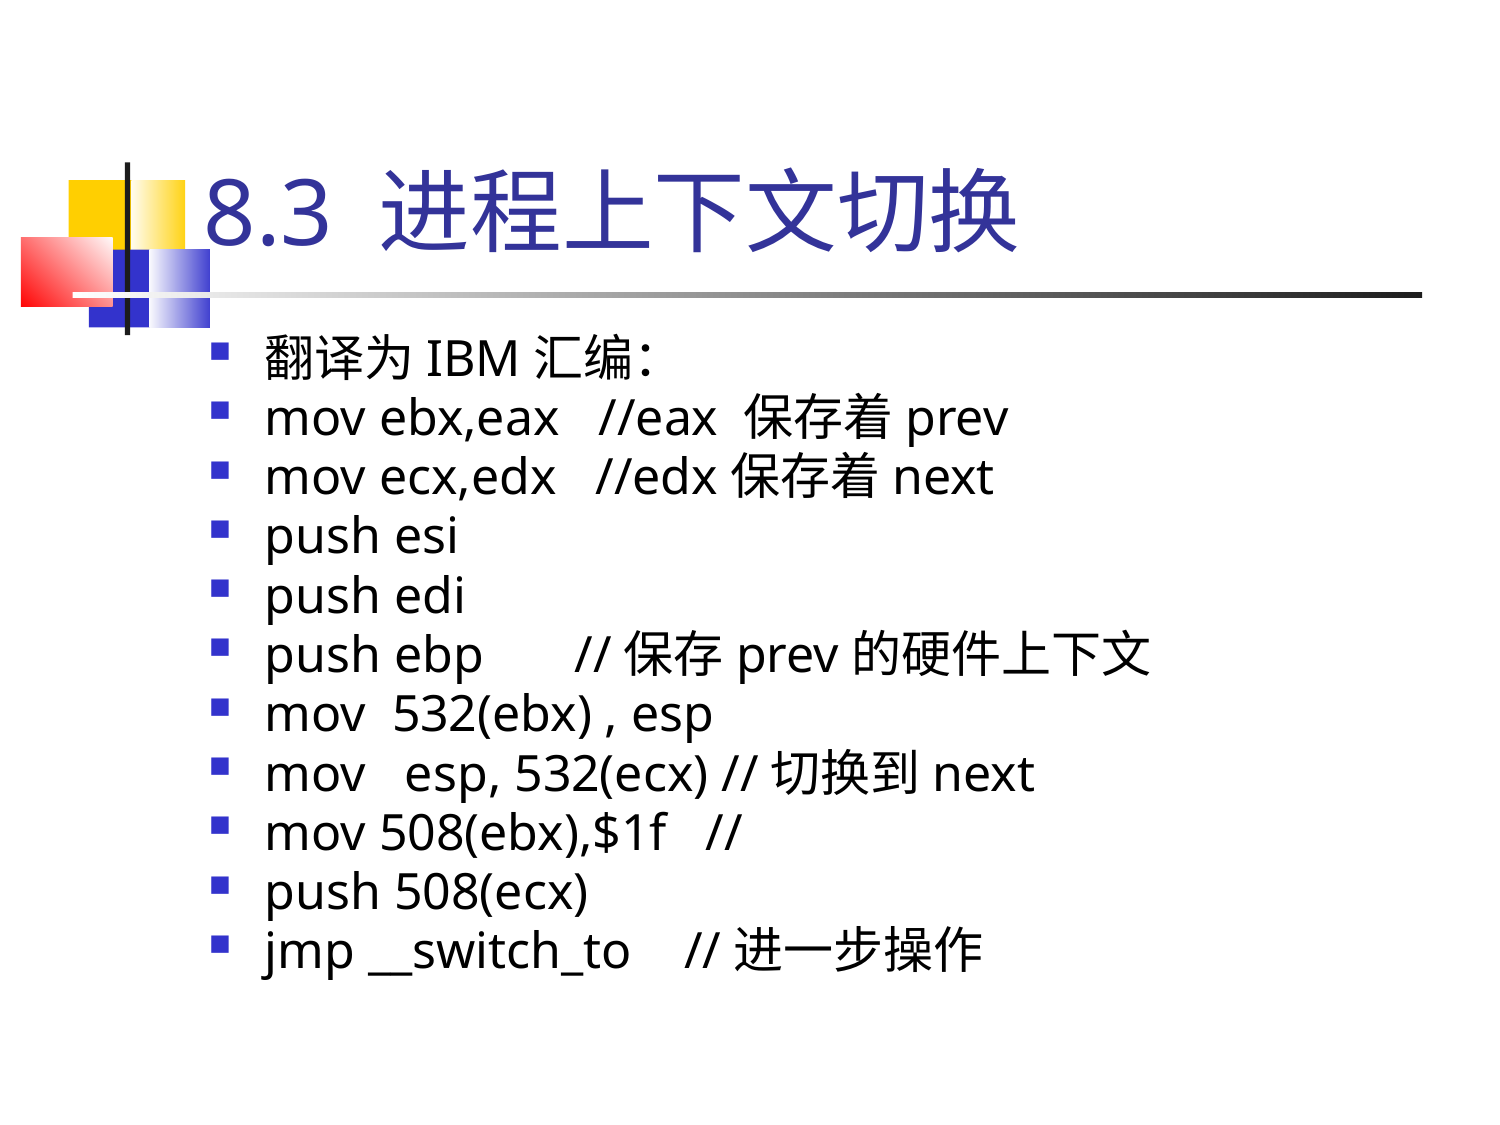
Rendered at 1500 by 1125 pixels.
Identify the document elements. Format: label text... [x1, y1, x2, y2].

title 8.3 进程上下文切换 [188, 35, 1468, 275]
list 翻译为IBM汇编： mov ebx,eax //eax 保存着prev mov ecx,edx //edx保存着next push esi push edi push ebp //保存prev的硬件上下文 mov 532(ebx) , esp mov esp, 532(ecx) //切换到next mov 508(ebx),$1f // push 508(ecx) jmp __switch_to //进一步操作 [193, 331, 1469, 1006]
